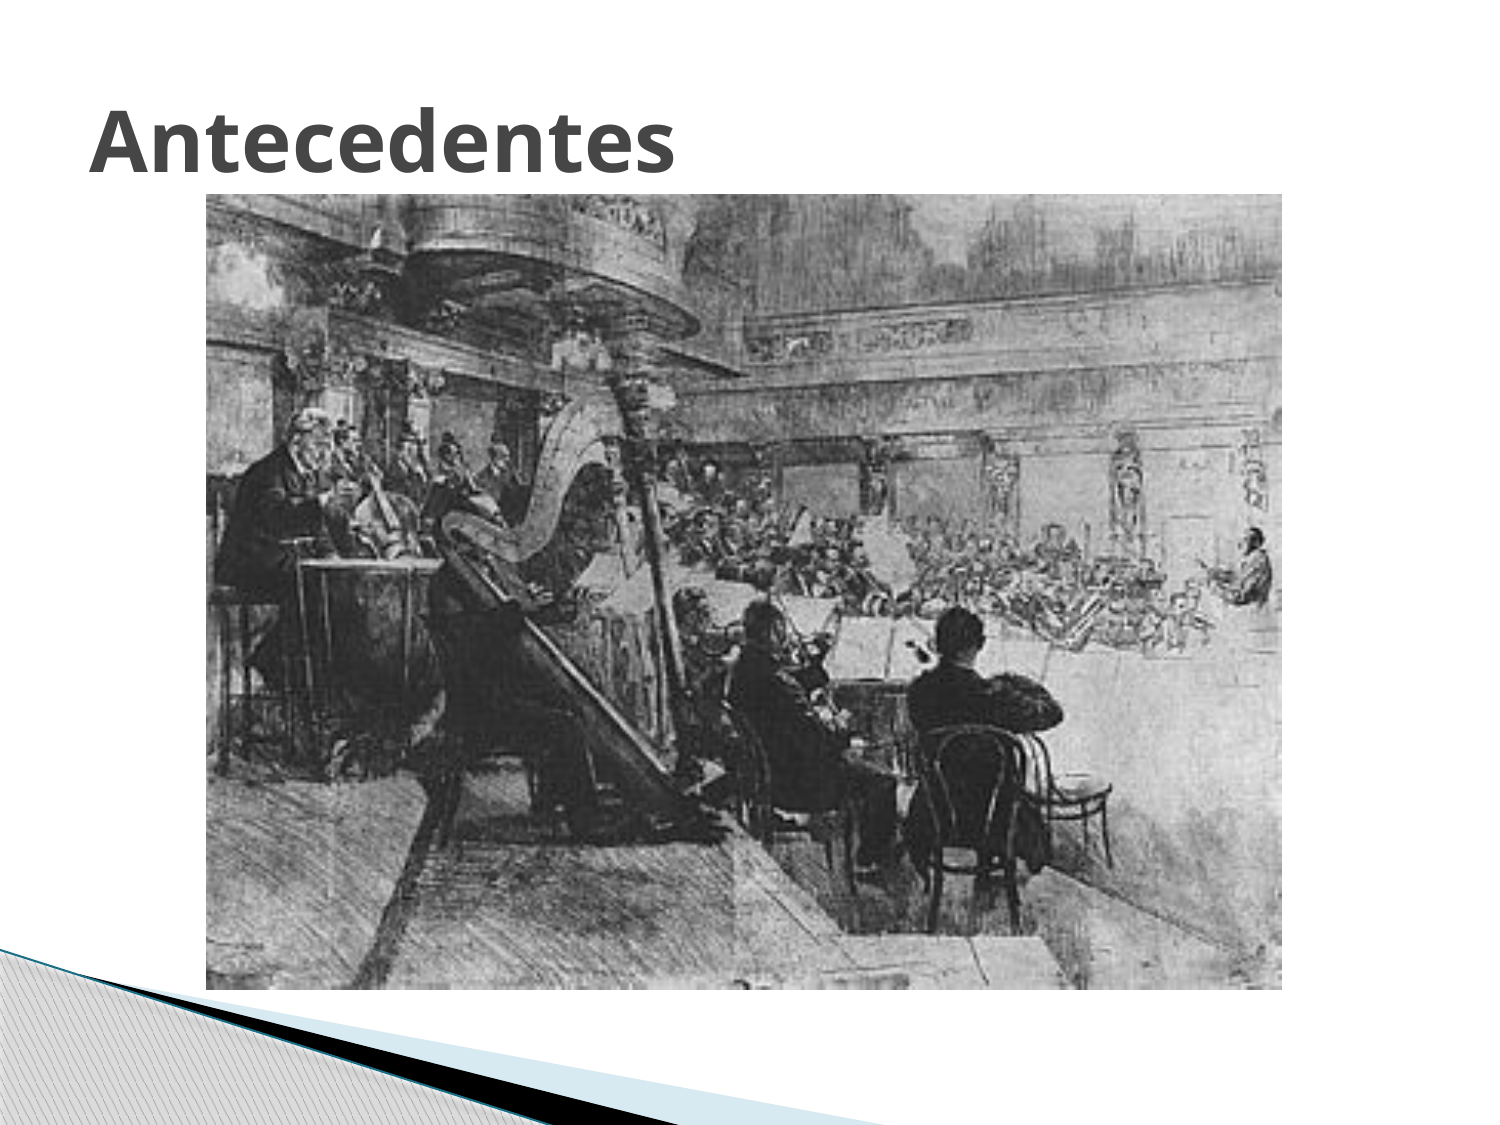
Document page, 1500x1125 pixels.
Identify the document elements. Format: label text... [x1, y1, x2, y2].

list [206, 194, 1282, 991]
title Antecedentes [75, 45, 1425, 233]
